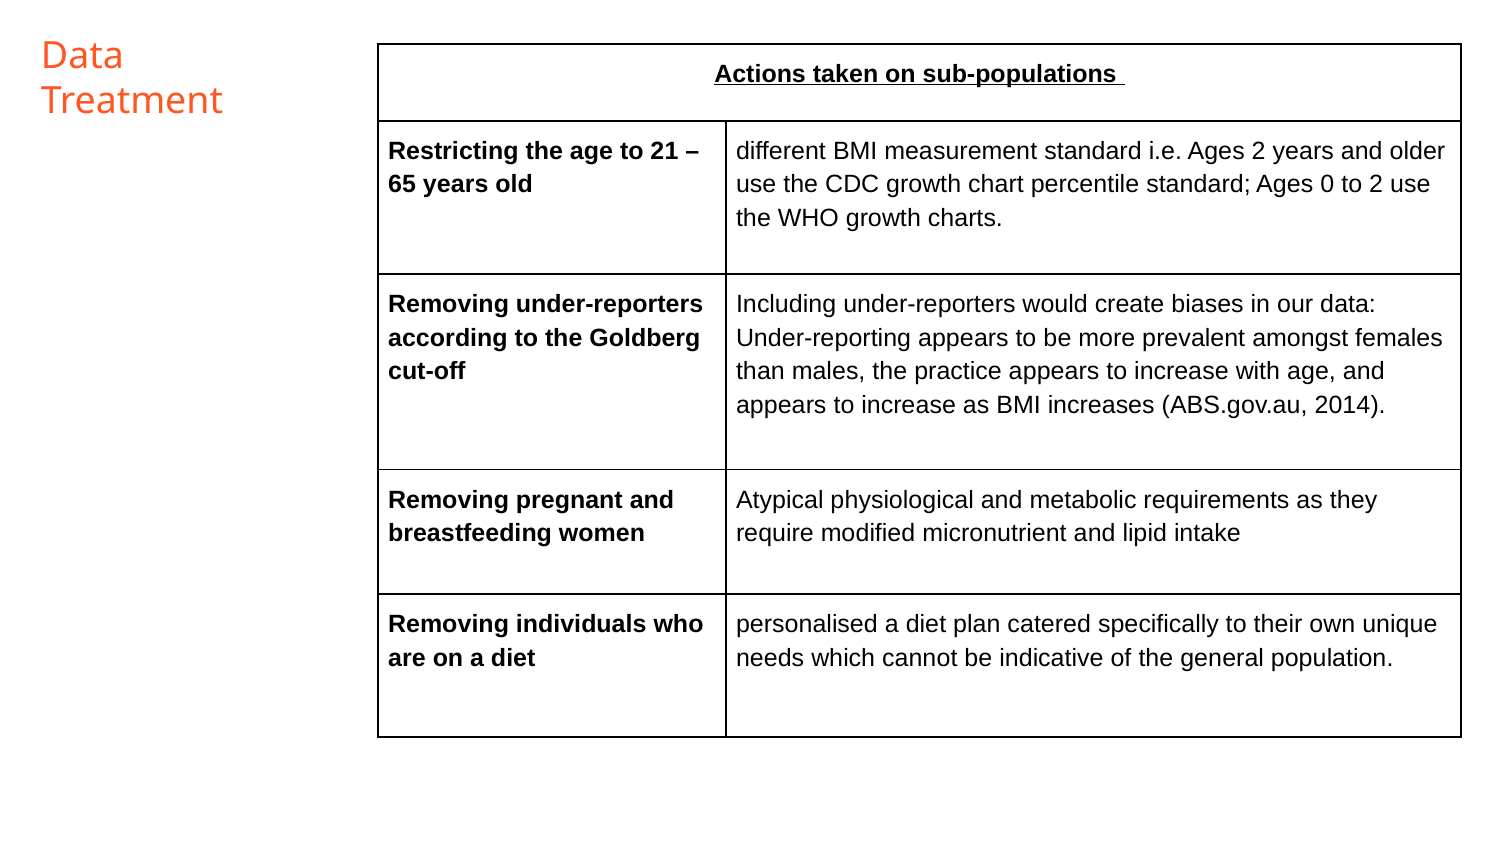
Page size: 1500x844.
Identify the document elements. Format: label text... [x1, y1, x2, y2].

list Data Treatment [25, 27, 327, 126]
table_cell Atypical physiological and metabolic requirements as they require modified micronutrient and lipid intake [727, 470, 1460, 593]
table_cell different BMI measurement standard i.e. Ages 2 years and older use the CDC growth chart percentile standard; Ages 0 to 2 use the WHO growth charts. [727, 122, 1460, 273]
table_header Actions taken on sub-populations [379, 45, 1460, 120]
table_cell Removing individuals who are on a diet [379, 595, 725, 736]
table_cell Restricting the age to 21 – 65 years old [379, 122, 725, 273]
table_cell Removing under-reporters according to the Goldberg cut-off [379, 275, 725, 469]
table_cell personalised a diet plan catered specifically to their own unique needs which cannot be indicative of the general population. [727, 595, 1460, 736]
table_cell Removing pregnant and breastfeeding women [379, 470, 725, 593]
table_cell Including under-reporters would create biases in our data: Under-reporting appears to be more prevalent amongst females than males, the practice appears to increase with age, and appears to increase as BMI increases (ABS.gov.au, 2014). [727, 275, 1460, 469]
